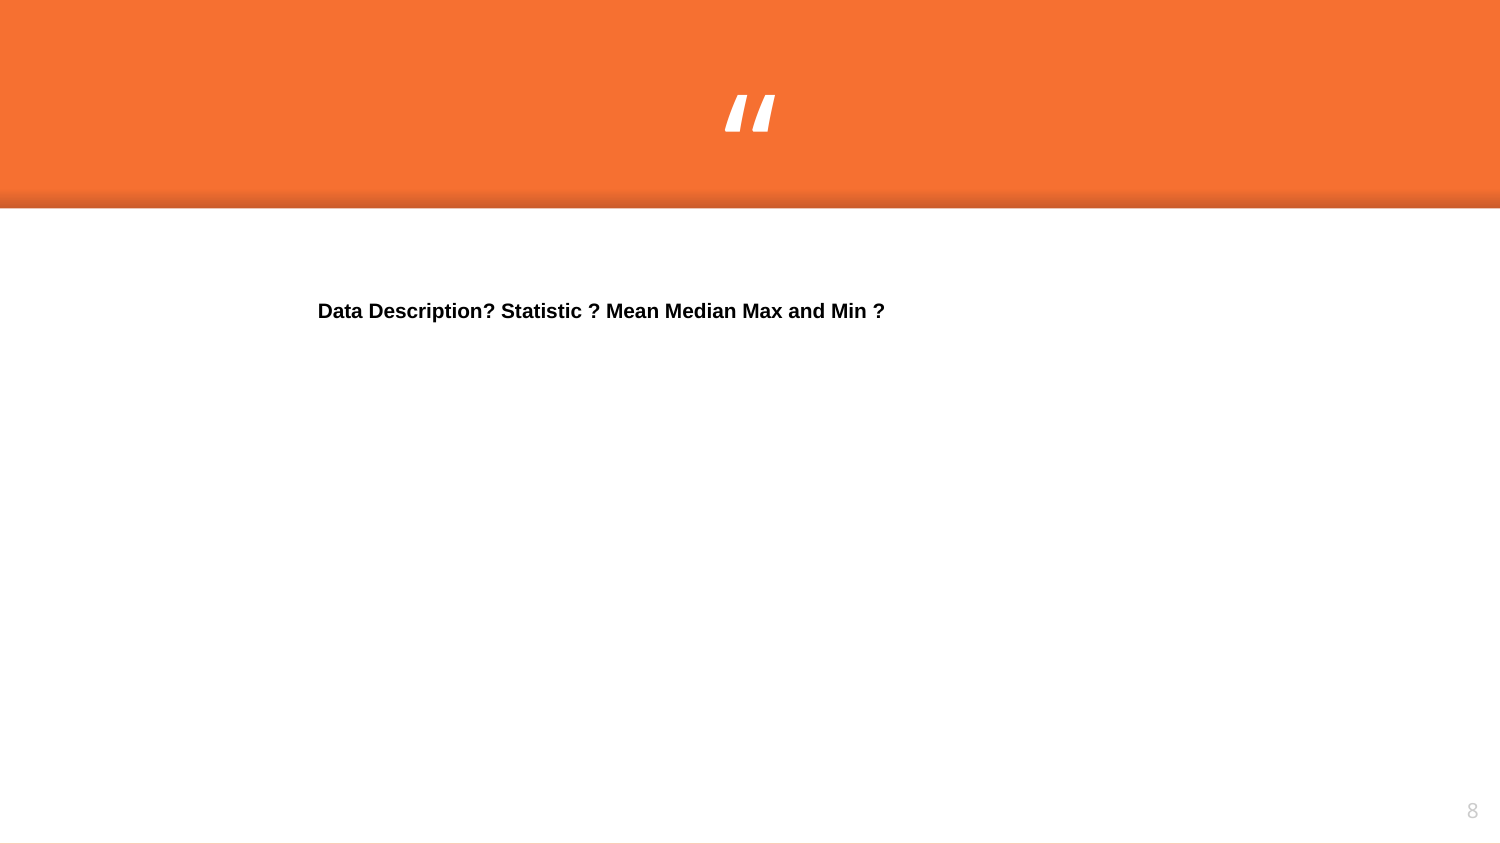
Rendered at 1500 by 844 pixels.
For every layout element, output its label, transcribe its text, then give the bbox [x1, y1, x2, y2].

slide_number 8 [1403, 779, 1494, 844]
list Data Description? Statistic ? Mean Median Max and Min ? [303, 279, 1197, 725]
